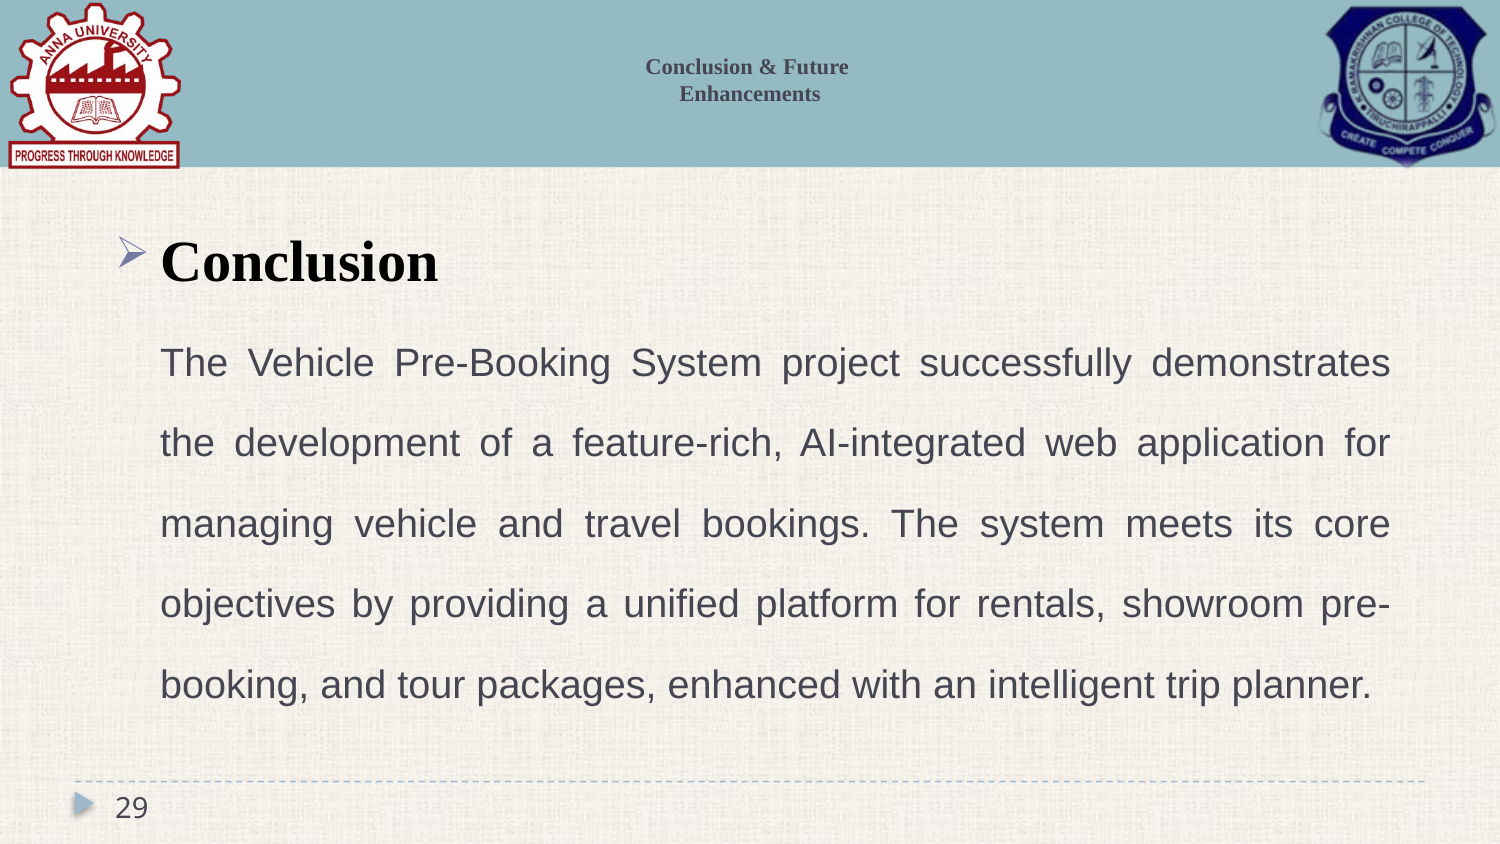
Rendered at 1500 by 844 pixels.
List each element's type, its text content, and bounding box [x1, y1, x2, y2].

picture [1315, 1, 1500, 176]
slide_number 29 [100, 782, 426, 827]
title Conclusion & Future Enhancements [0, 0, 1500, 167]
list Conclusion The Vehicle Pre-Booking System project successfully demonstrates the development of a feature-rich, AI-integrated web application for managing vehicle and travel bookings. The system meets its core objectives by providing a unified platform for rentals, showroom pre-booking, and tour packages, enhanced with an intelligent trip planner. [100, 167, 1408, 716]
picture [5, 1, 182, 170]
